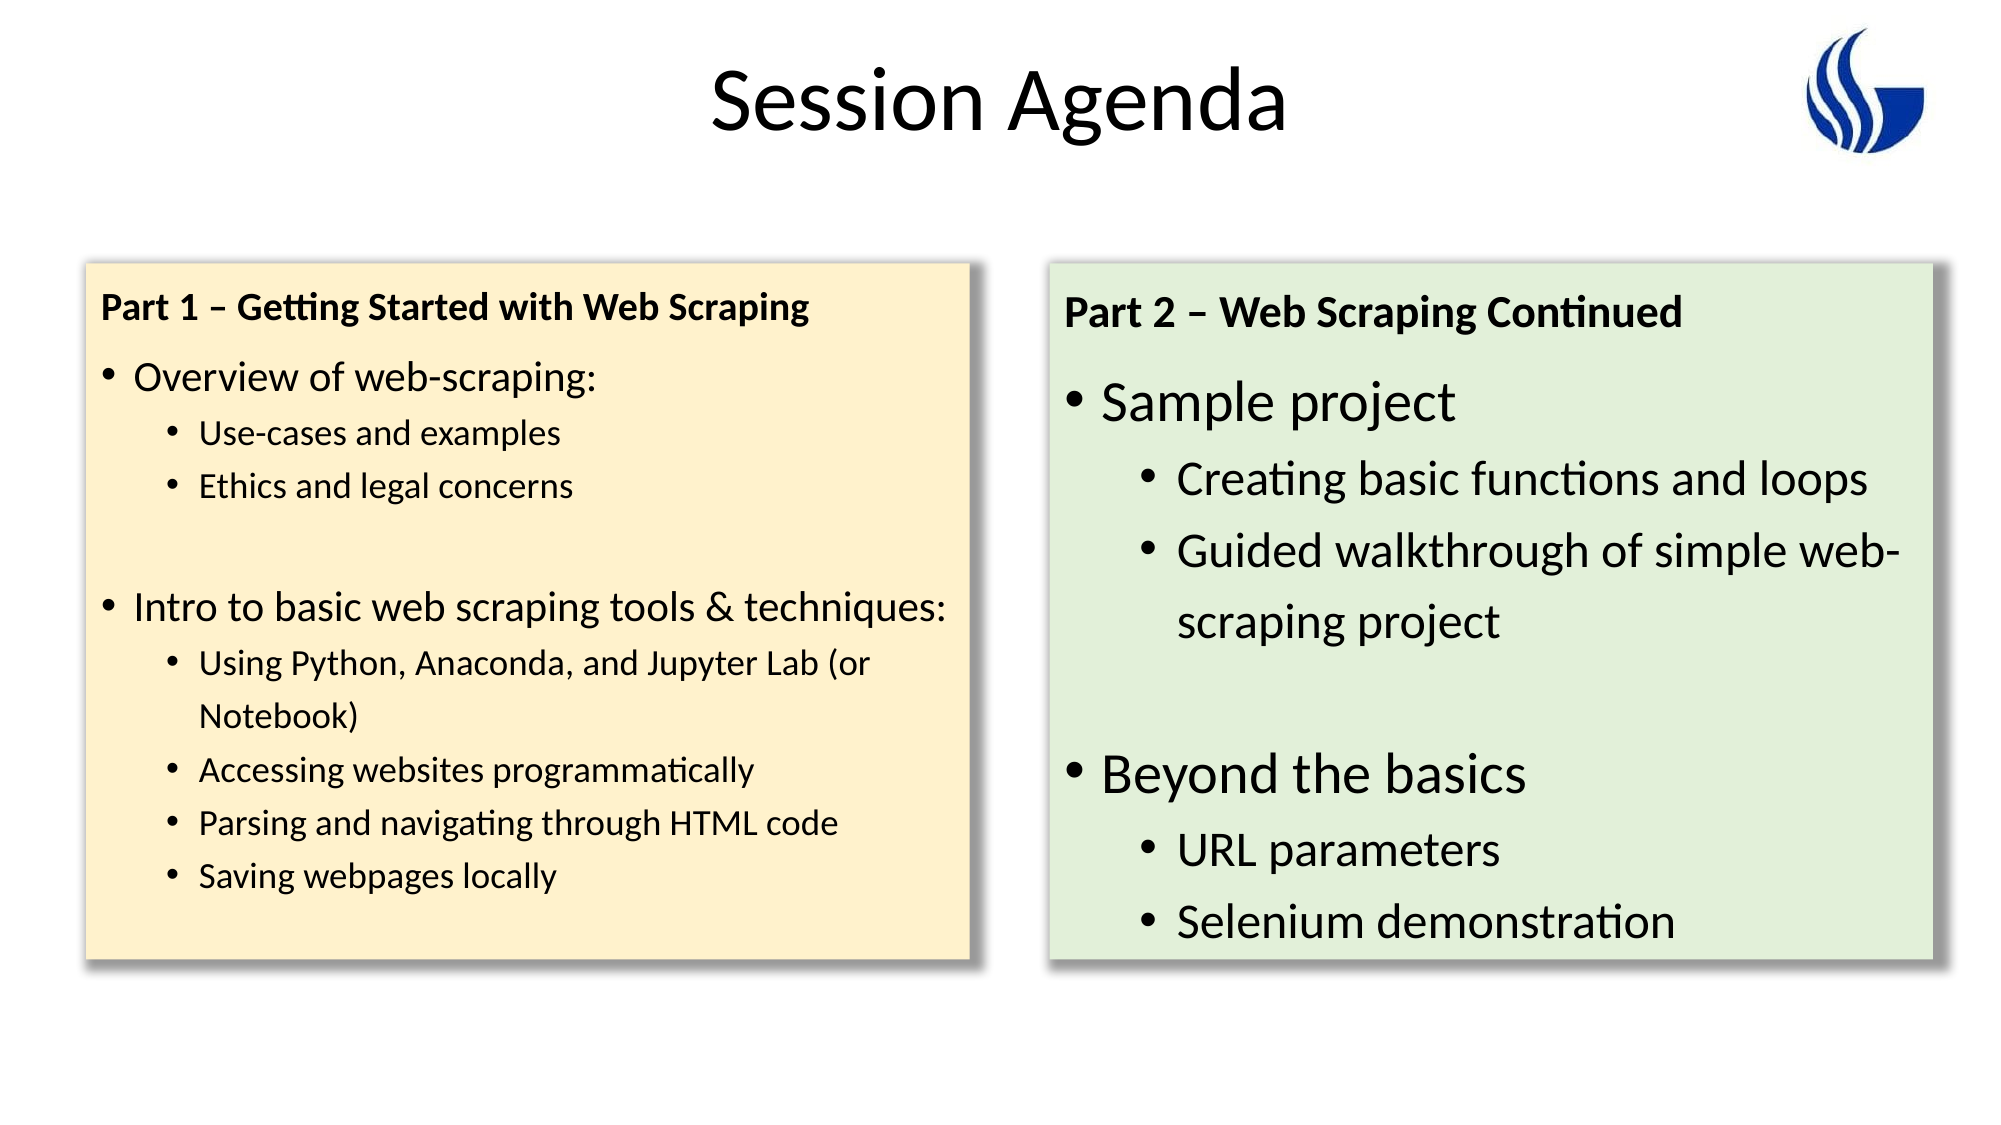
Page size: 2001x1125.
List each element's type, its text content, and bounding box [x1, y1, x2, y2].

text_box Part 1 – Getting Started with Web Scraping Overview of web-scraping: Use-cases and examples Ethics and legal concerns Intro to basic web scraping tools & techniques: Using Python, Anaconda, and Jupyter Lab (or Notebook) Accessing websites programmatically Parsing and navigating through HTML code Saving webpages locally [86, 263, 970, 960]
text_box Session Agenda [0, 0, 1709, 188]
text_box Part 2 – Web Scraping Continued Sample project Creating basic functions and loops Guided walkthrough of simple web-scraping project Beyond the basics URL parameters Selenium demonstration [1049, 263, 1933, 960]
picture [1709, 0, 2000, 188]
